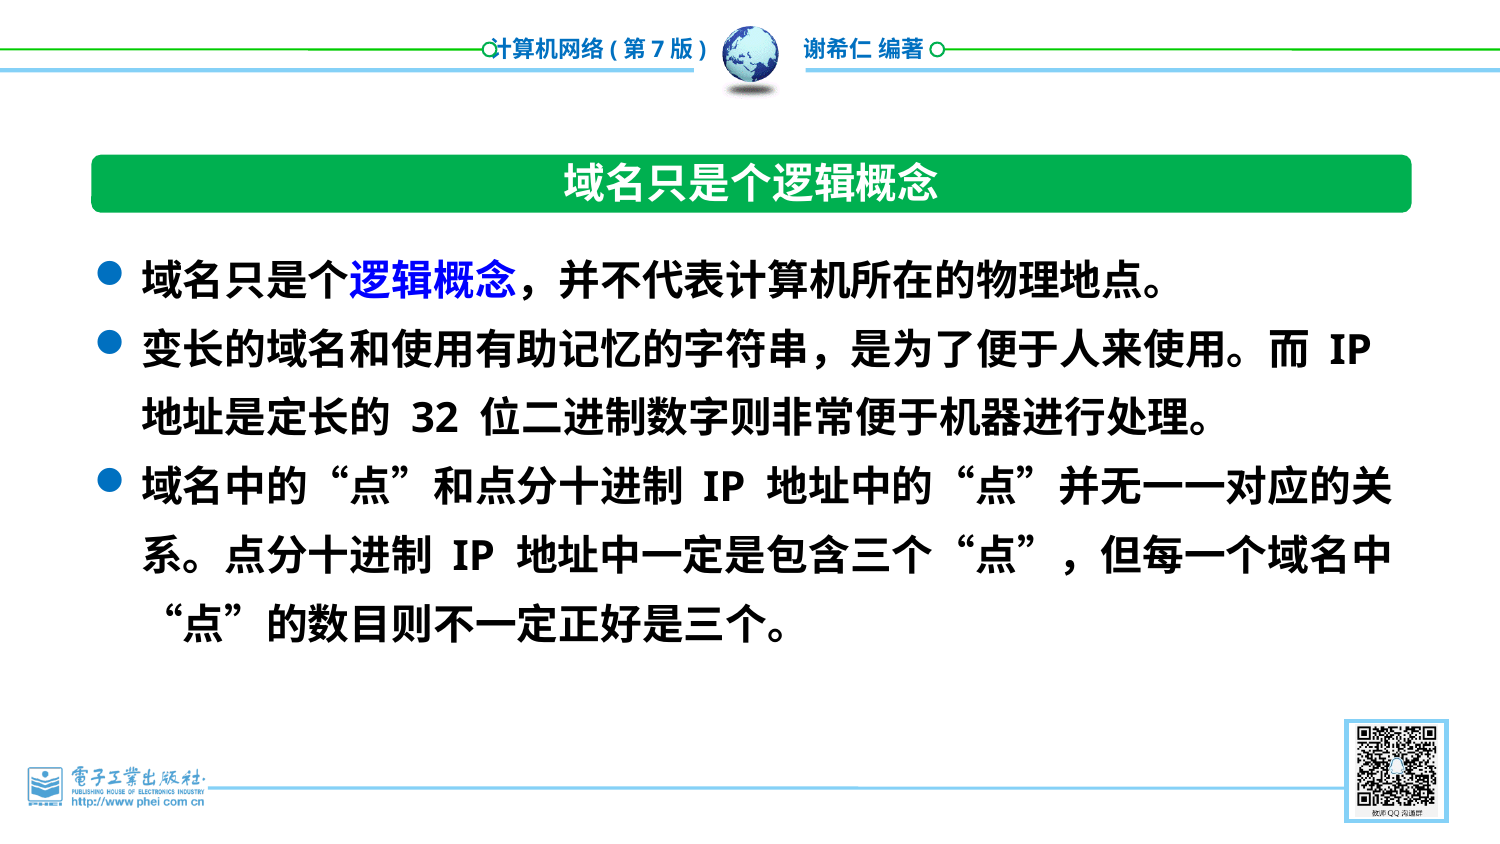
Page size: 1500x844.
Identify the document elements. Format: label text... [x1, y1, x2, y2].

text_box 域名只是个逻辑概念 [548, 149, 955, 214]
text_box [955, 154, 1412, 213]
picture [1355, 724, 1438, 817]
text_box 域名只是个逻辑概念，并不代表计算机所在的物理地点。 变长的域名和使用有助记忆的字符串，是为了便于人来使用。而 IP 地址是定长的 32 位二进制数字则非常便于机器进行处理。 域名中的“点”和点分十进制 IP 地址中的“点”并无一一对应的关系。点分十进制 IP 地址中一定是包含三个“点”，但每一个域名中“点”的数目则不一定正好是三个。 [79, 227, 1412, 655]
picture [23, 764, 208, 809]
text_box [91, 154, 548, 213]
picture [720, 24, 780, 100]
